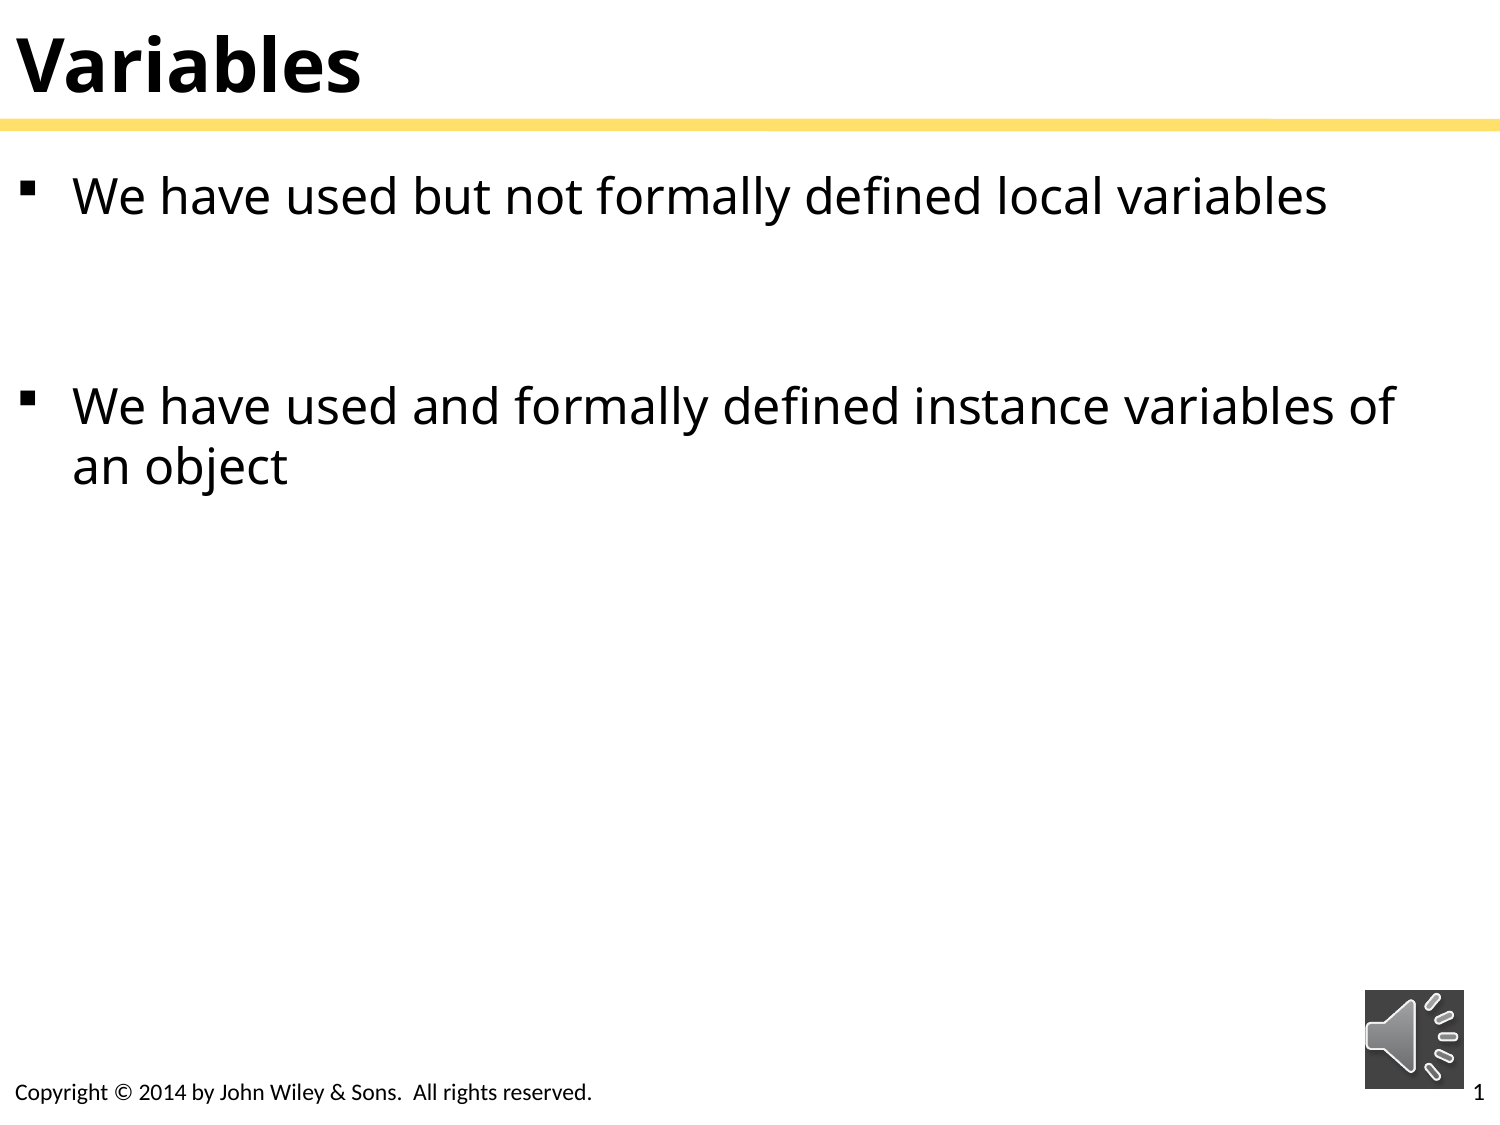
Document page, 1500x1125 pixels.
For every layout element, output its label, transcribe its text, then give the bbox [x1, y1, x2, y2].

title Variables [1, 0, 1500, 125]
list We have used but not formally defined local variables We have used and formally defined instance variables of an object [1, 157, 1425, 1003]
picture [1364, 989, 1465, 1090]
